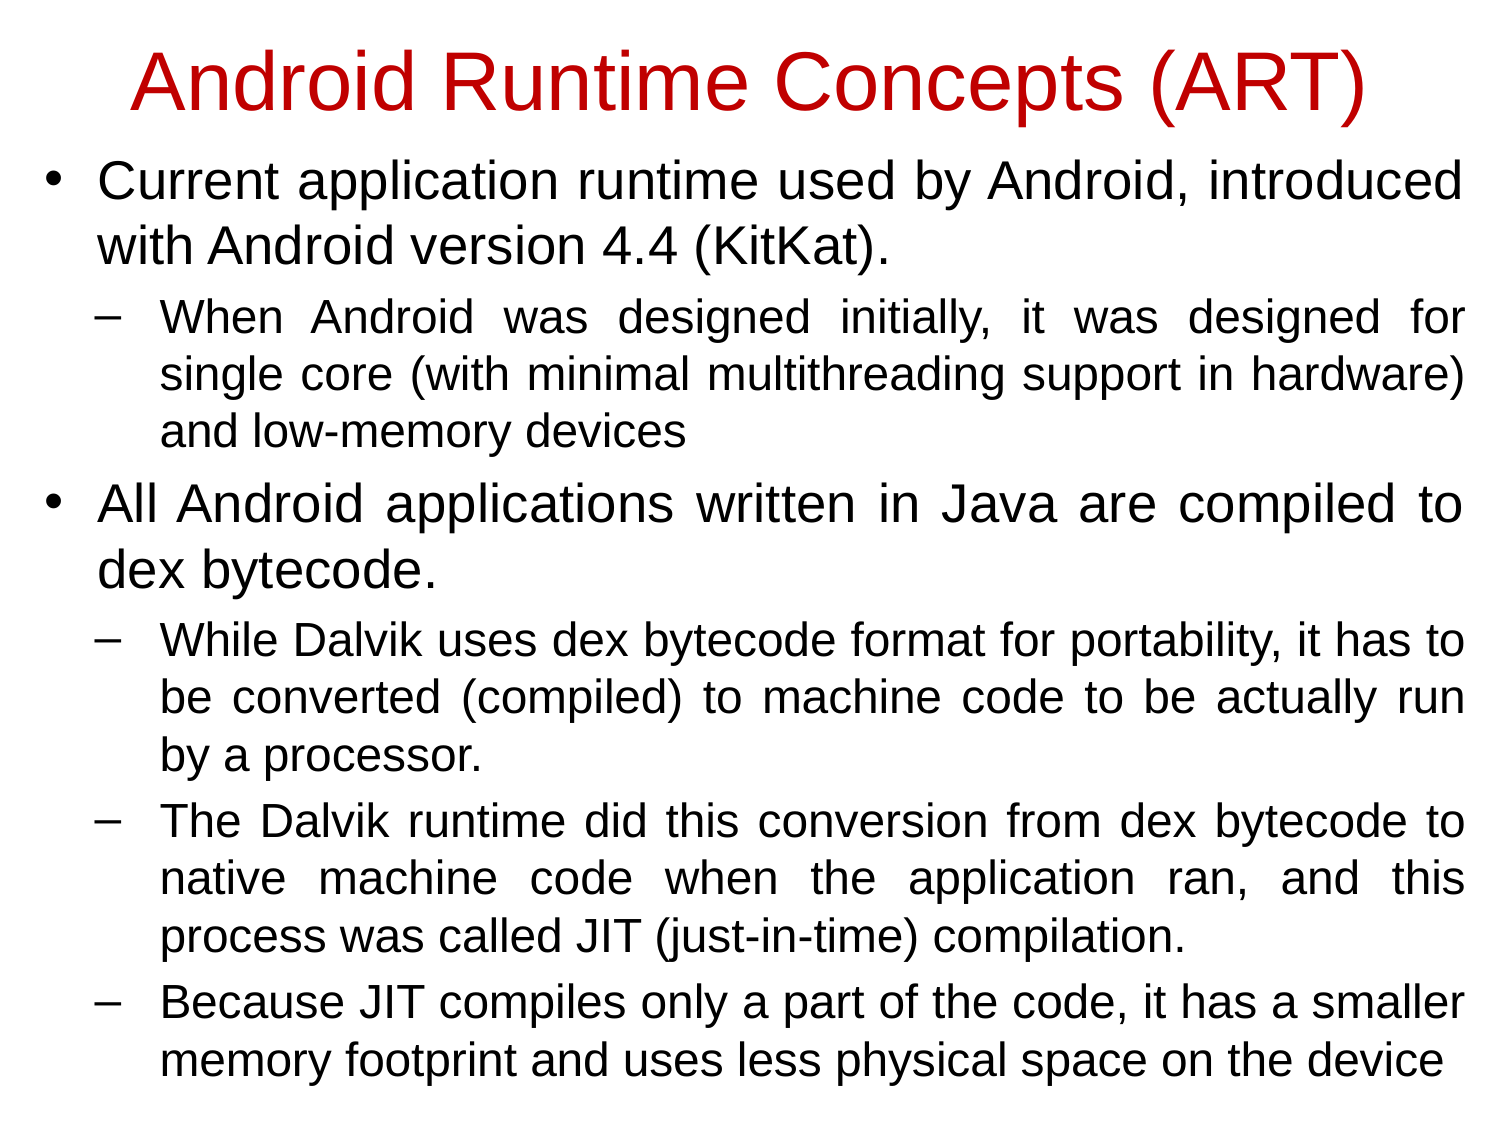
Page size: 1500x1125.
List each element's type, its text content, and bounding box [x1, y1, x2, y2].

text_box Android Runtime Concepts (ART) [75, 7, 1425, 137]
text_box Current application runtime used by Android, introduced with Android version 4.4 (KitKat). When Android was designed initially, it was designed for single core (with minimal multithreading support in hardware) and low-memory devices All Android applications written in Java are compiled to dex bytecode. While Dalvik uses dex bytecode format for portability, it has to be converted (compiled) to machine code to be actually run by a processor. The Dalvik runtime did this conversion from dex bytecode to native machine code when the application ran, and this process was called JIT (just-in-time) compilation. Because JIT compiles only a part of the code, it has a smaller memory footprint and uses less physical space on the device [29, 137, 1483, 1106]
